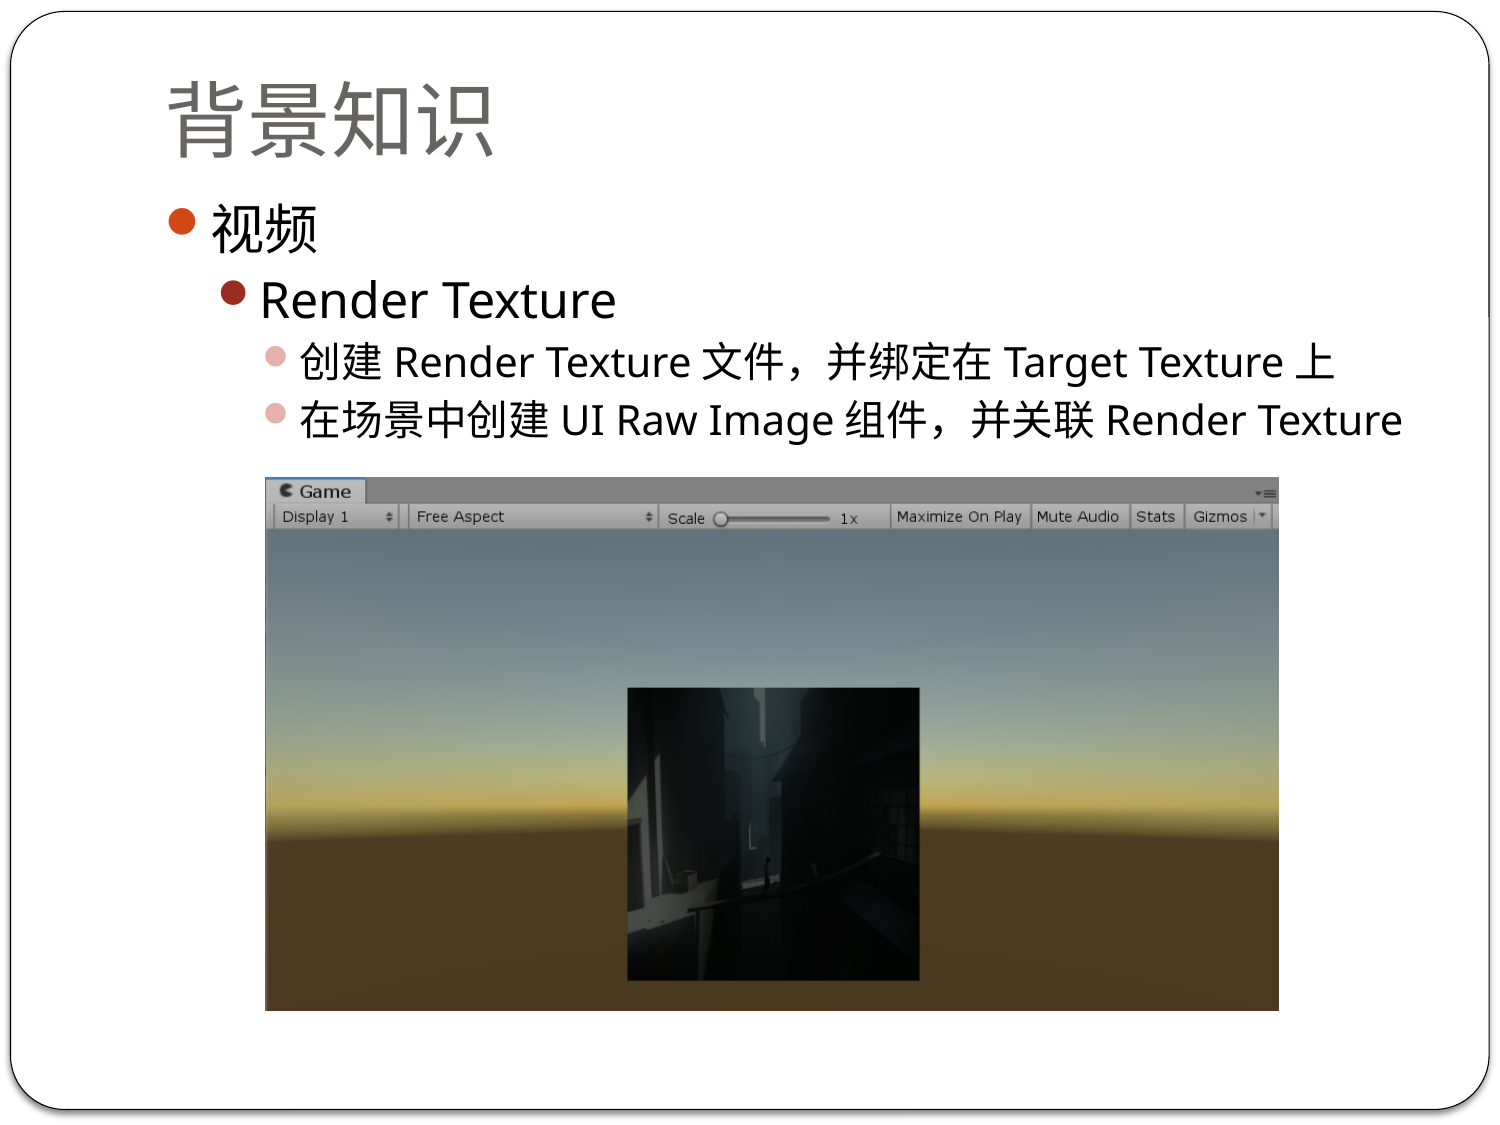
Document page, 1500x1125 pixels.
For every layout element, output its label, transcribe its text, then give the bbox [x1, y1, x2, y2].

picture [265, 477, 1279, 1012]
list 视频 Render Texture 创建Render Texture文件，并绑定在Target Texture上 在场景中创建UI Raw Image组件，并关联Render Texture [150, 187, 1425, 938]
title 背景知识 [150, 0, 1425, 183]
